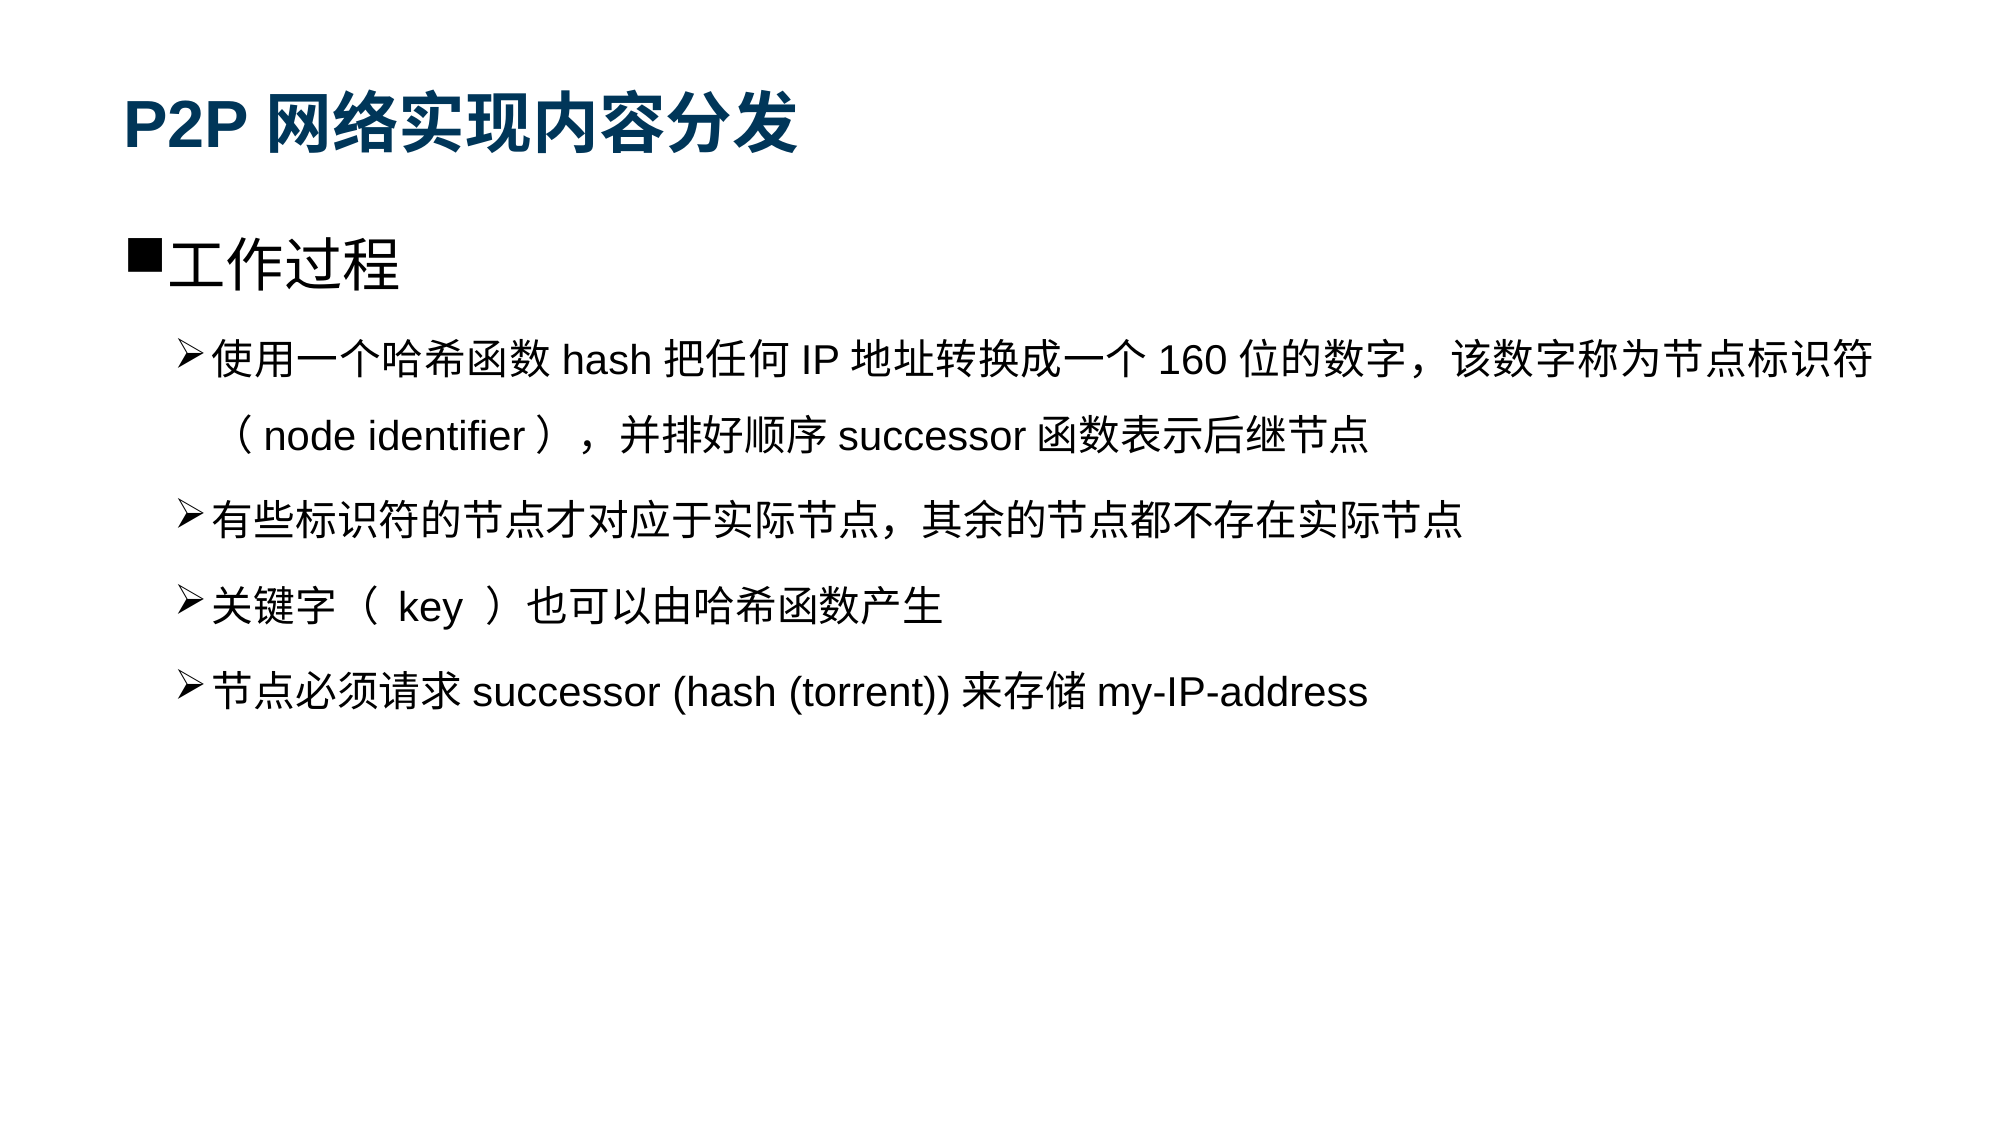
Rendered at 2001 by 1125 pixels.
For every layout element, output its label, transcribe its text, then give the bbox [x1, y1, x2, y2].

list 工作过程 使用一个哈希函数hash把任何IP地址转换成一个160位的数字，该数字称为节点标识符（node identifier），并排好顺序successor函数表示后继节点 有些标识符的节点才对应于实际节点，其余的节点都不存在实际节点 关键字（ key ）也可以由哈希函数产生 节点必须请求successor (hash (torrent))来存储my-IP-address [108, 185, 1890, 1007]
title P2P网络实现内容分发 [108, 21, 1890, 169]
